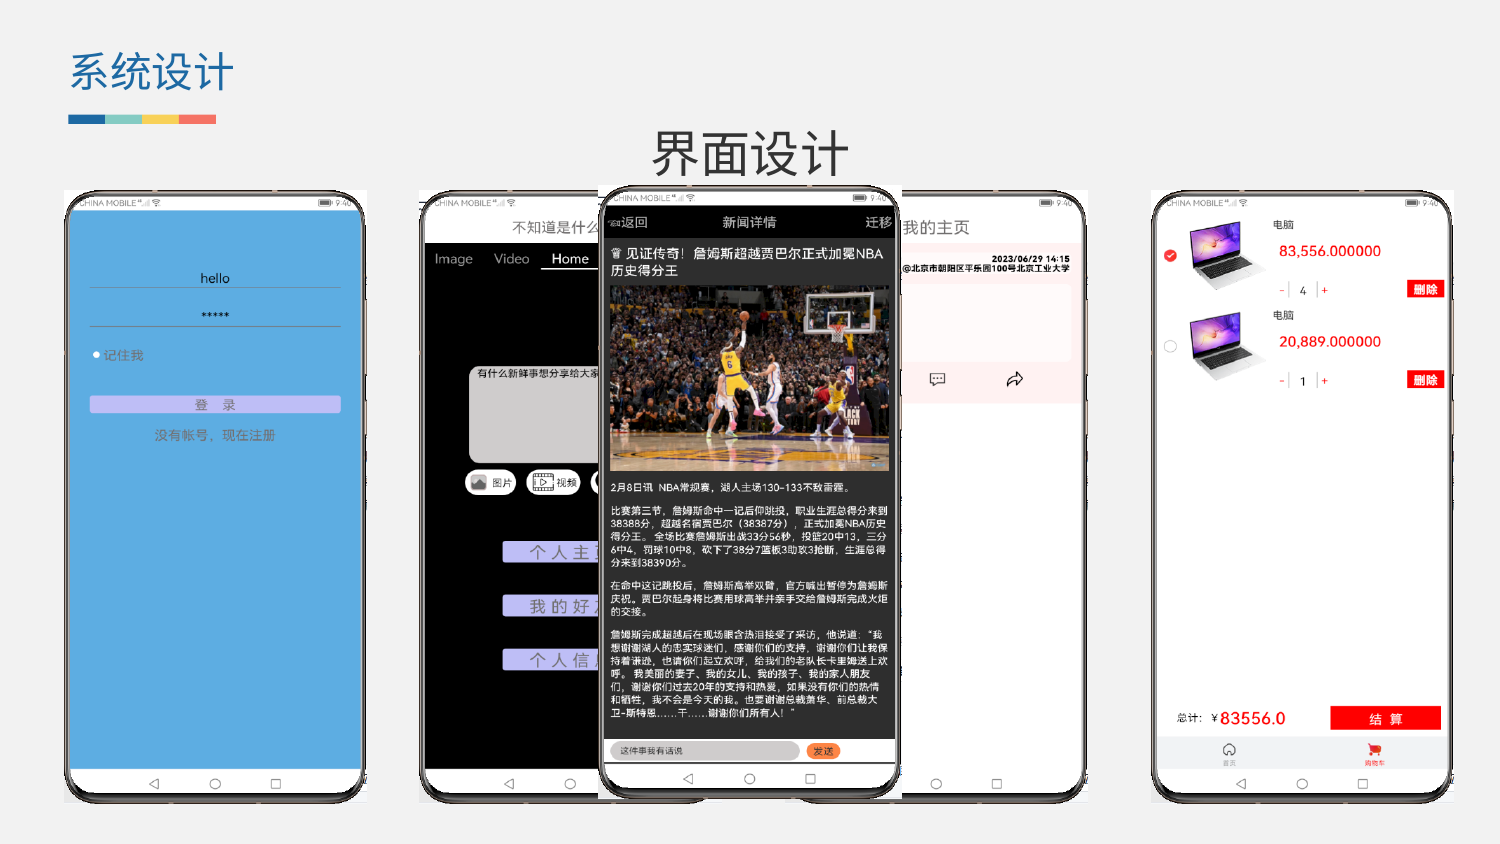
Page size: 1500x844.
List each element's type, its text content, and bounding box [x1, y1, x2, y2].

text_box 界面设计 [512, 114, 988, 188]
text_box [68, 114, 217, 125]
picture [419, 185, 1088, 804]
text_box 系统设计 [68, 45, 524, 96]
picture [1151, 190, 1454, 804]
picture [64, 190, 368, 804]
